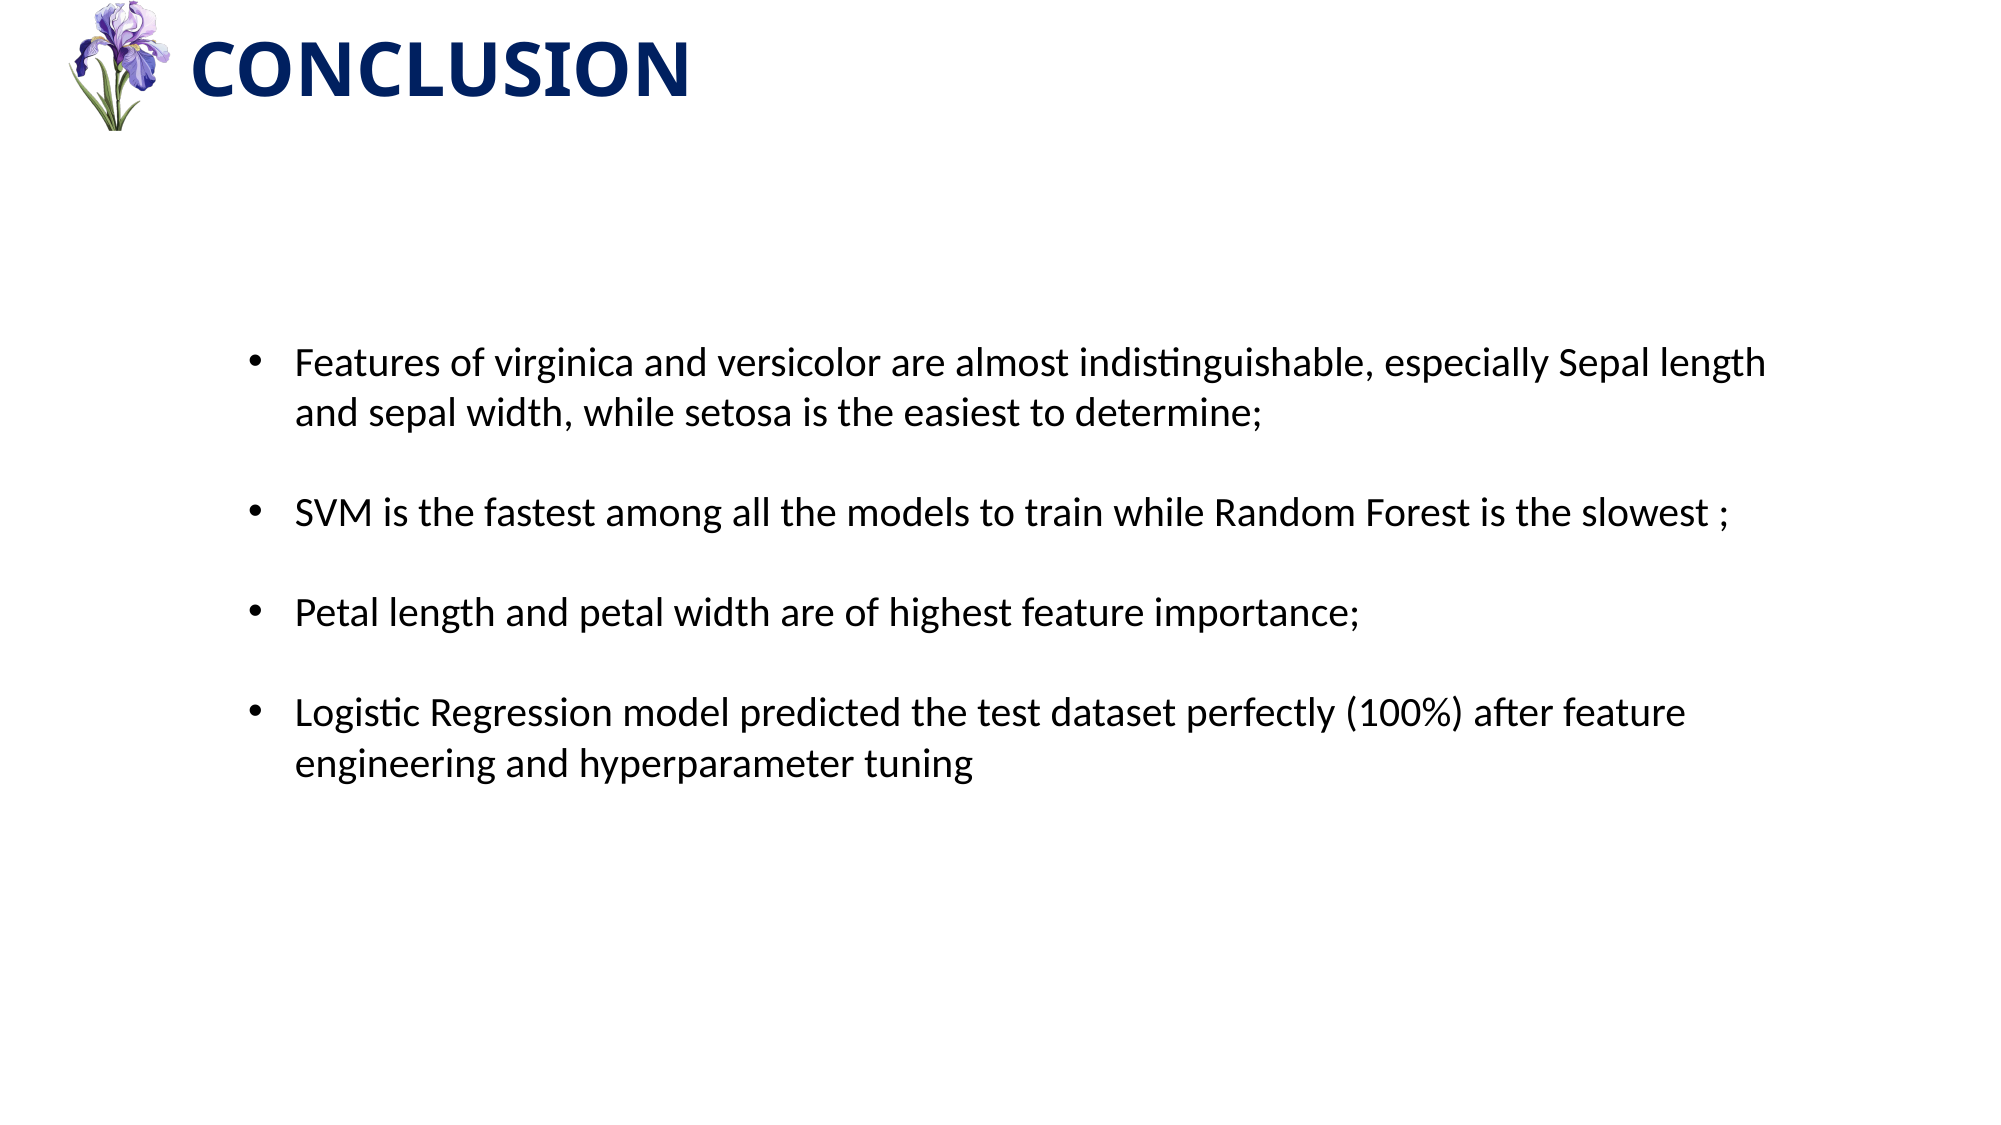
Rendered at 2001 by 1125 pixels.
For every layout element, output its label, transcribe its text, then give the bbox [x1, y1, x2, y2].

title CONCLUSION [194, 9, 1900, 136]
picture [41, 0, 194, 147]
text_box Features of virginica and versicolor are almost indistinguishable, especially Sepal length and sepal width, while setosa is the easiest to determine; SVM is the fastest among all the models to train while Random Forest is the slowest ; Petal length and petal width are of highest feature importance; Logistic Regression model predicted the test dataset perfectly (100%) after feature engineering and hyperparameter tuning [233, 327, 1841, 793]
